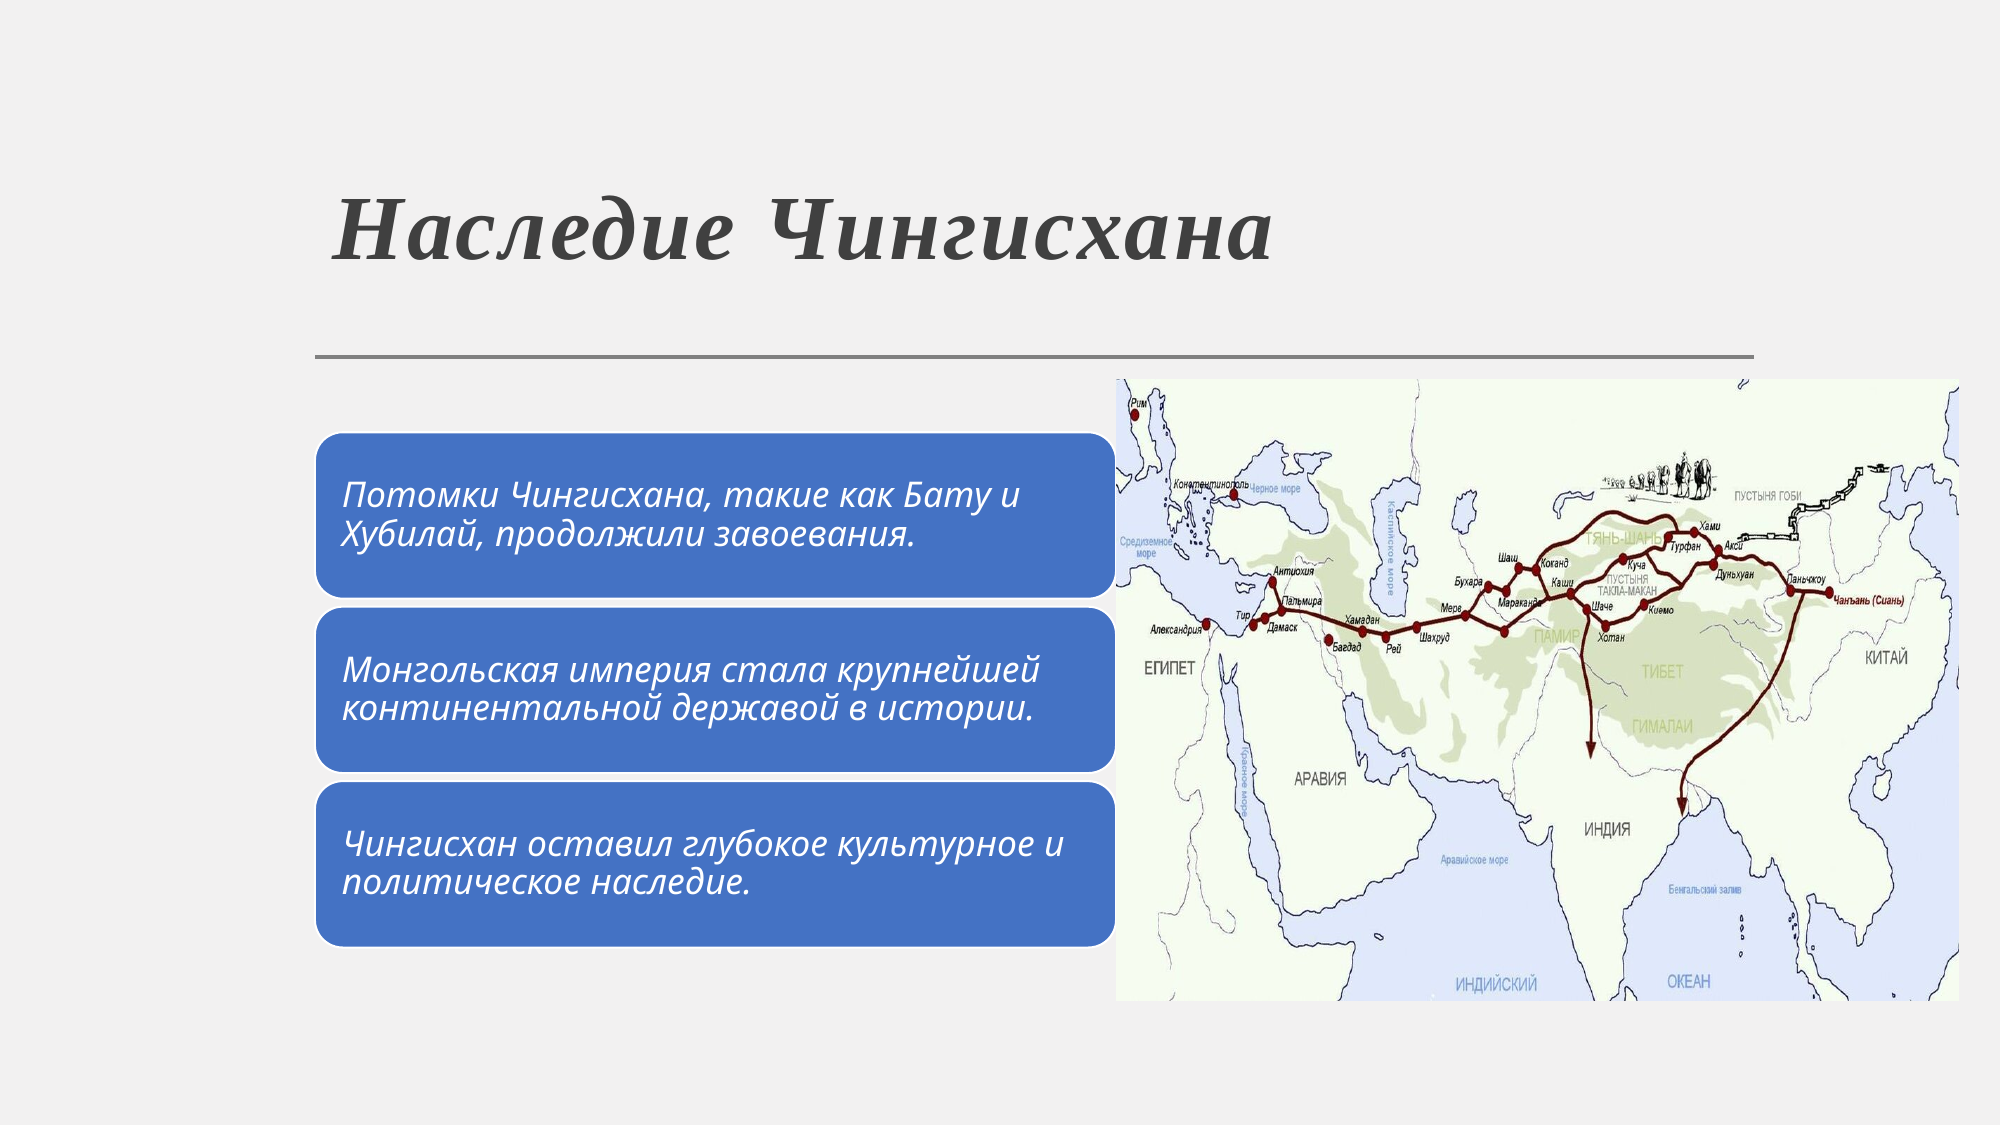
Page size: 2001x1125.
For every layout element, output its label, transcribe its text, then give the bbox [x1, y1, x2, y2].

picture [1115, 379, 1959, 1001]
title Наследие Чингисхана [315, 72, 1754, 294]
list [314, 379, 1115, 1001]
